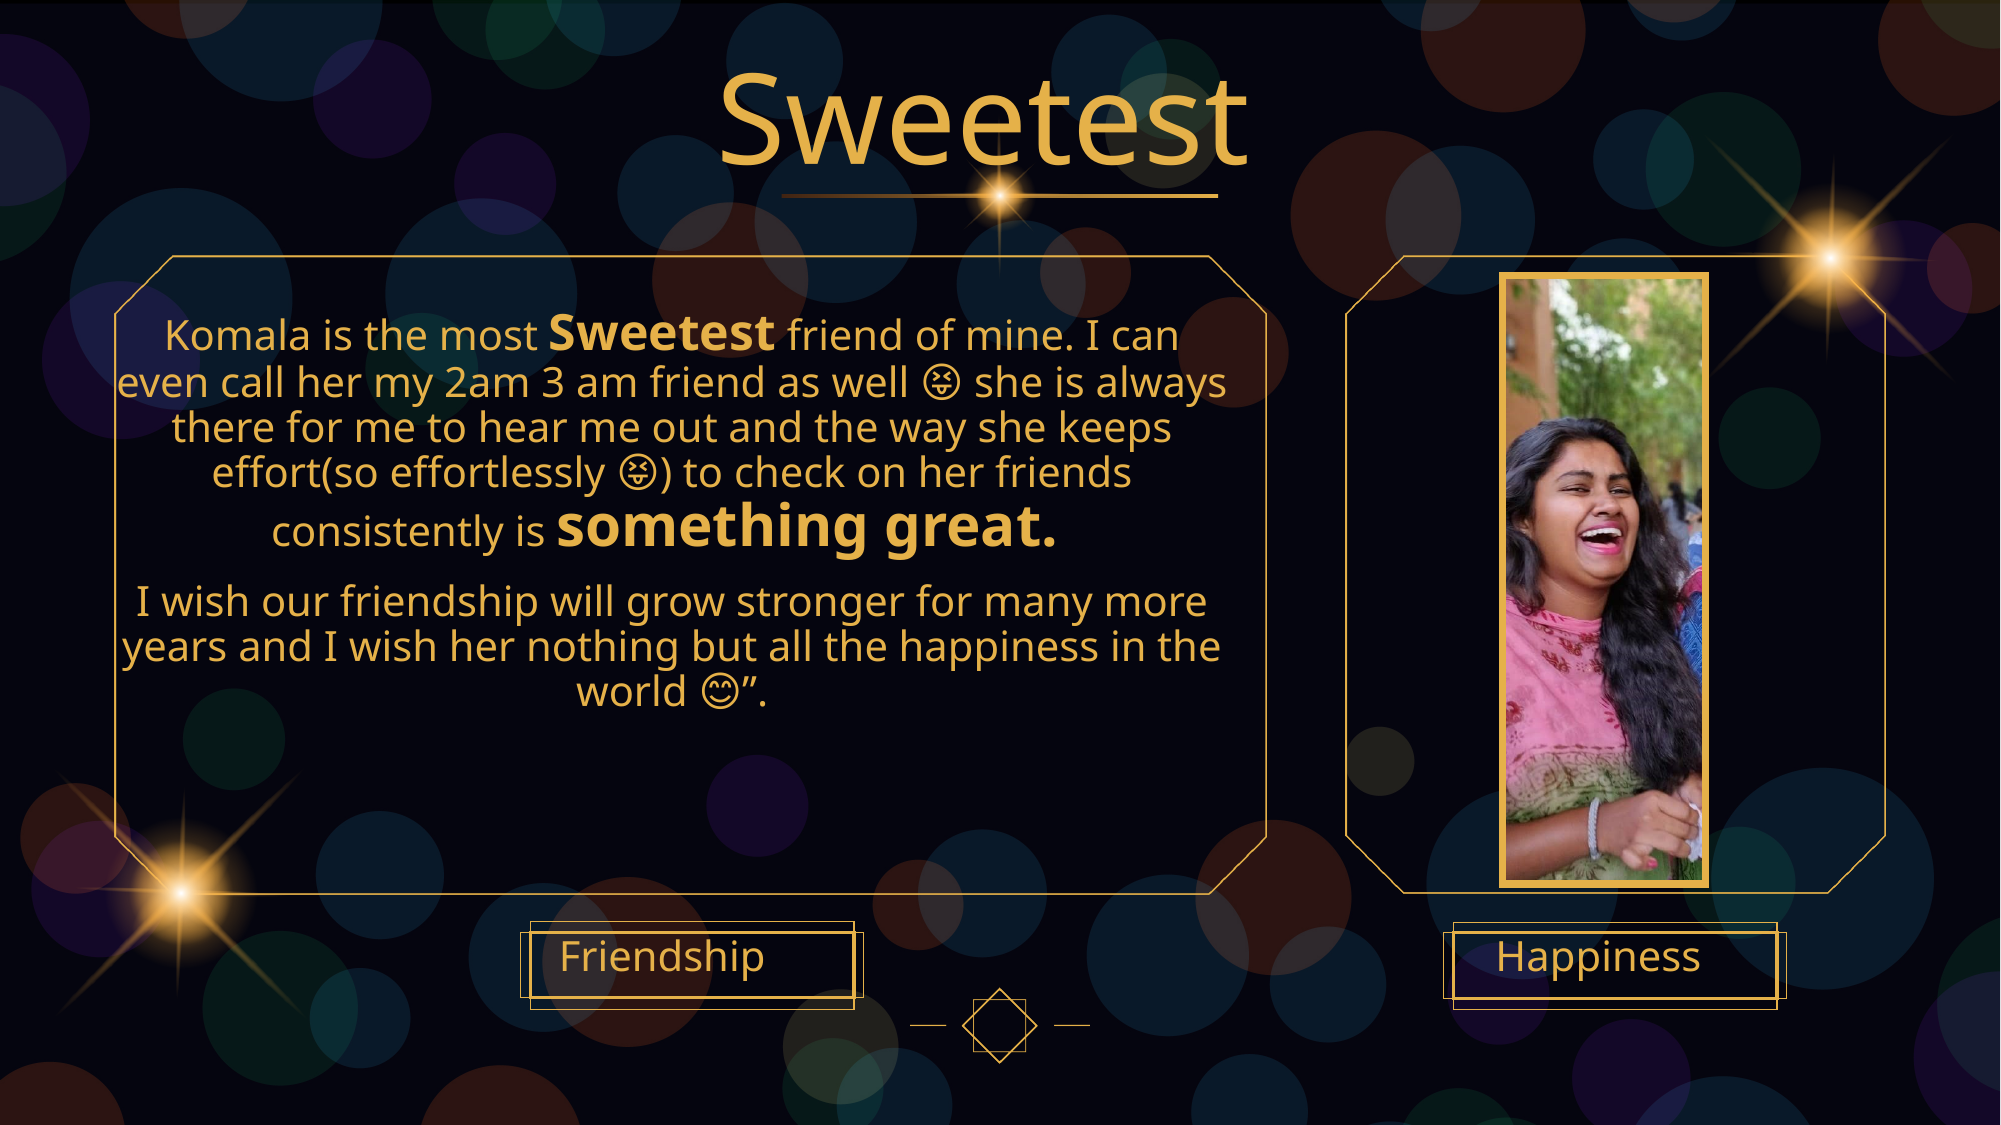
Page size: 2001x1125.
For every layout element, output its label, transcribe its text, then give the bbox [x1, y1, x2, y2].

text_box Friendship [529, 928, 796, 996]
text_box Happiness [1470, 928, 1737, 996]
title Sweetest [137, 48, 1863, 200]
list Komala is the most Sweetest friend of mine. I can even call her my 2am 3 am friend as well 😝 she is always there for me to hear me out and the way she keeps effort(so effortlessly 😝) to check on her friends consistently is something great. I wish our friendship will grow stronger for many more years and I wish her nothing but all the happiness in the world 😊”. [99, 299, 1245, 856]
picture [0, 0, 2001, 1125]
